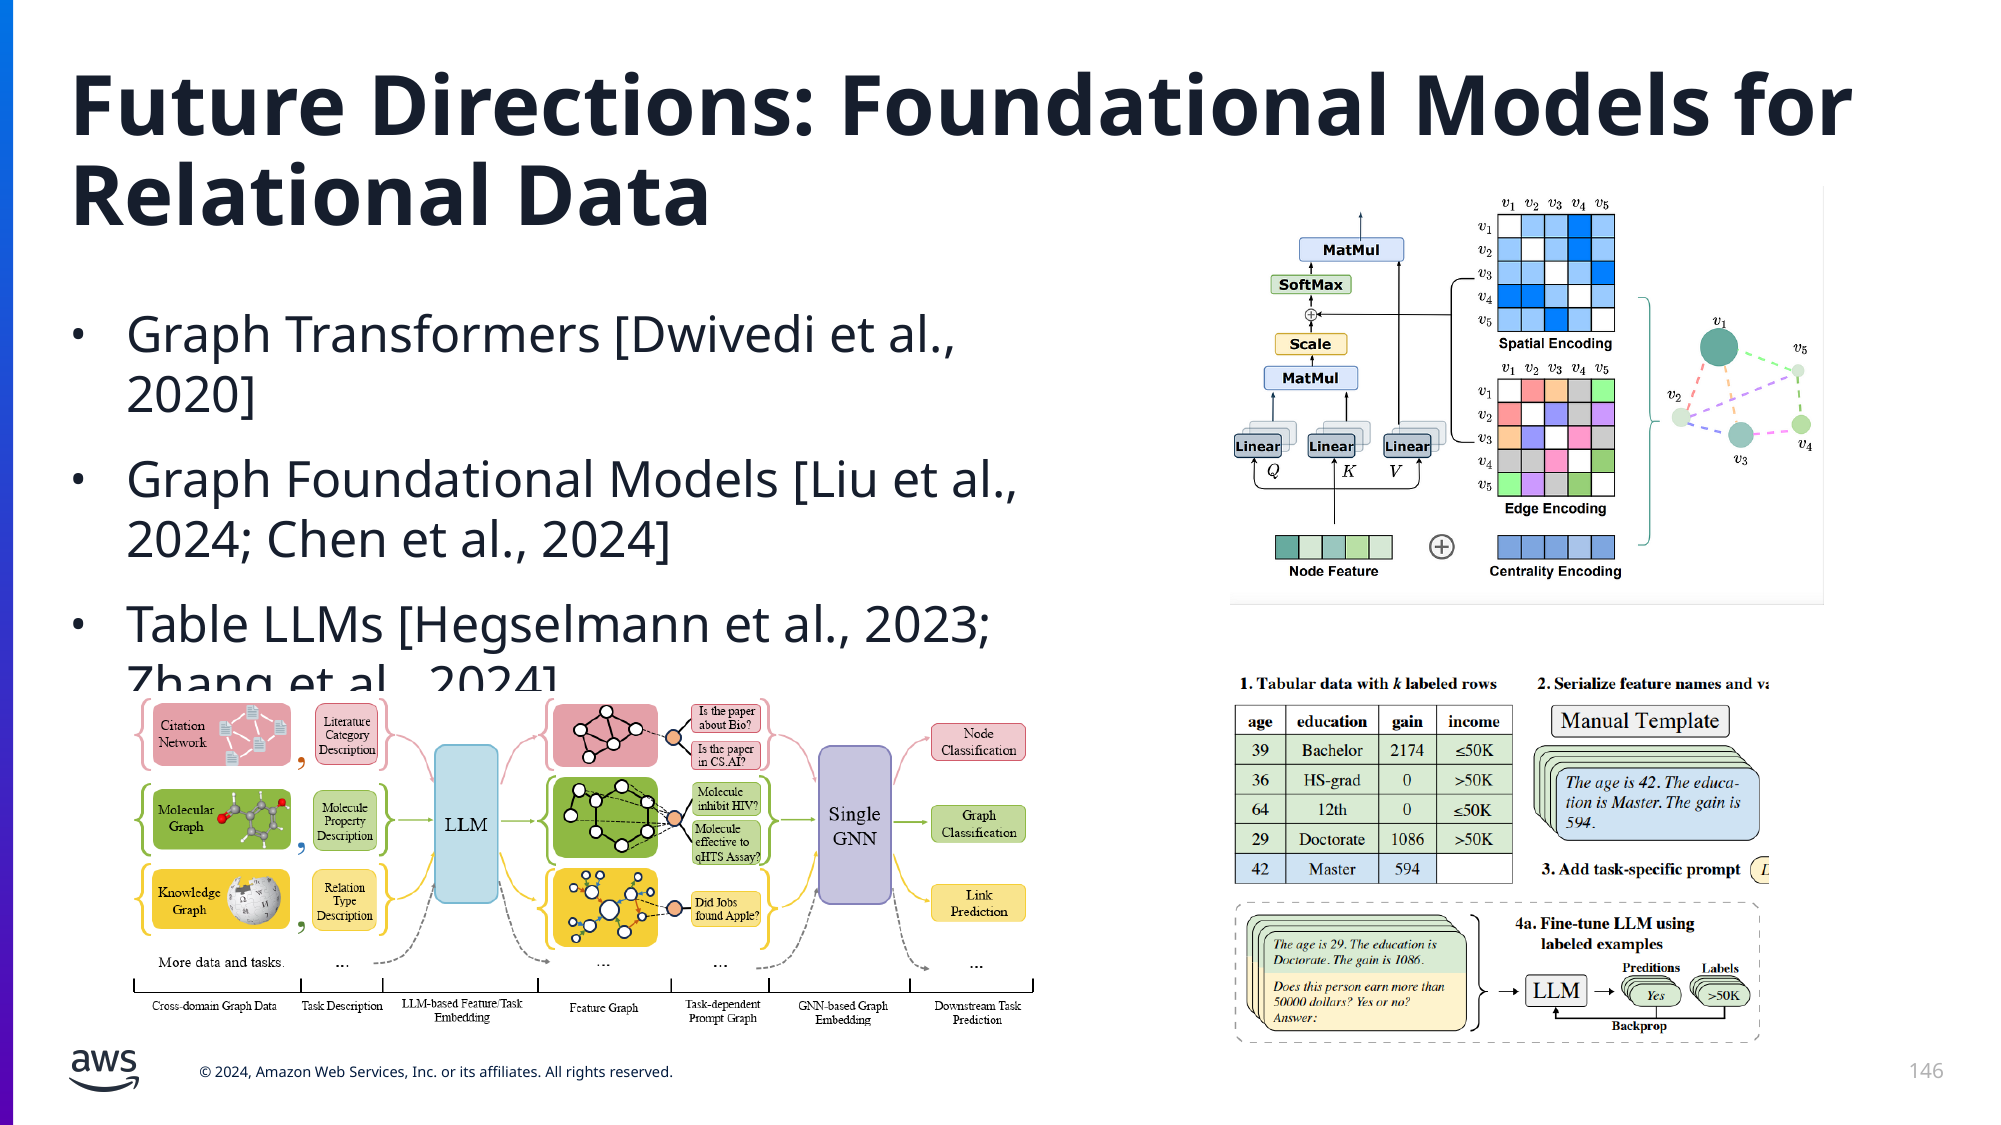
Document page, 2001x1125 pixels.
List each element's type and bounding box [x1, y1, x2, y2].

title [69, 56, 1944, 268]
picture [118, 691, 1044, 1030]
picture [69, 1050, 139, 1092]
picture [1218, 668, 1769, 1052]
slide_number [1493, 1041, 1944, 1102]
list [69, 295, 1073, 664]
picture [1230, 186, 1824, 605]
